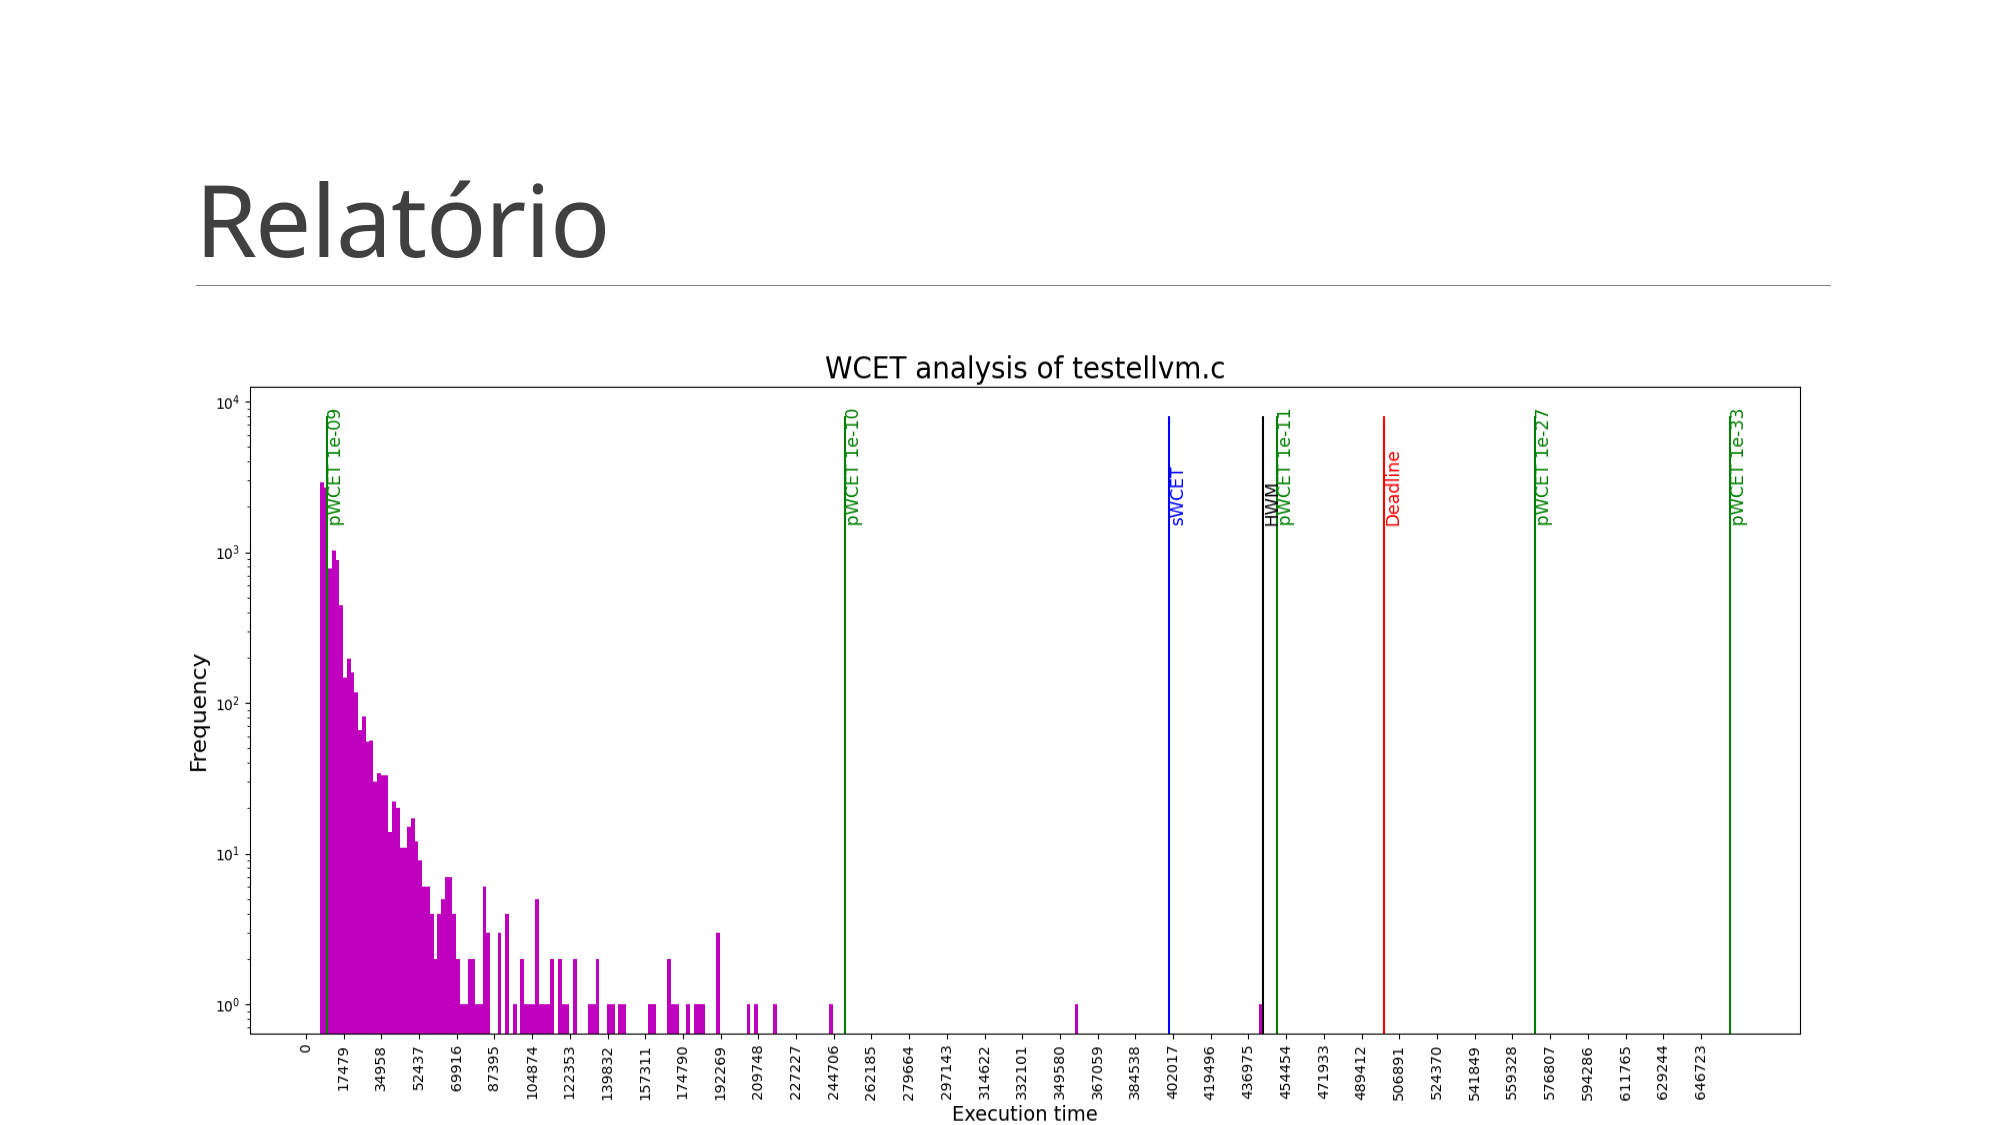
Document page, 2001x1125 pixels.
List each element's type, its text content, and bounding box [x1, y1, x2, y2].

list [0, 285, 2000, 1125]
title Relatório [180, 47, 1830, 282]
